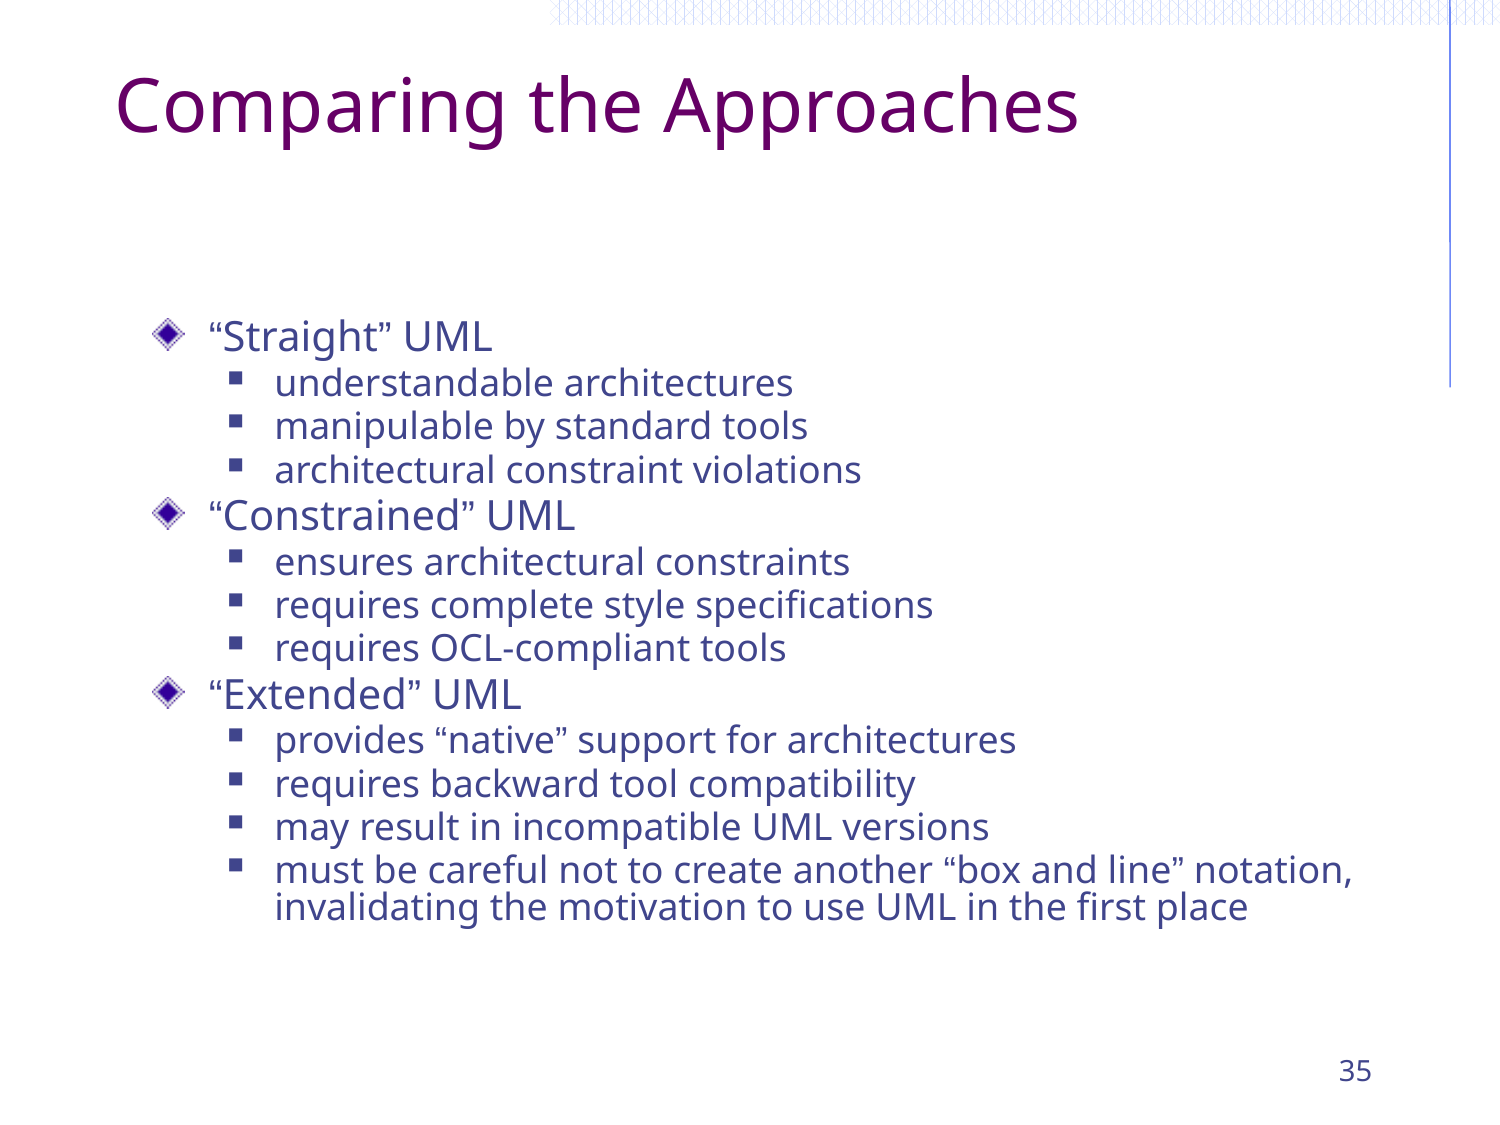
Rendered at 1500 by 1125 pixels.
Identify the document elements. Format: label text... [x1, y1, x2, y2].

slide_number 35 [1074, 1025, 1388, 1100]
picture [152, 497, 185, 530]
title Comparing the Approaches [99, 50, 1375, 238]
list “Straight” UML understandable architectures manipulable by standard tools architectural constraint violations “Constrained” UML ensures architectural constraints requires complete style specifications requires OCL-compliant tools “Extended” UML provides “native” support for architectures requires backward tool compatibility may result in incompatible UML versions must be careful not to create another “box and line” notation, invalidating the motivation to use UML in the first place [137, 312, 1413, 988]
picture [152, 676, 185, 709]
picture [152, 318, 185, 351]
